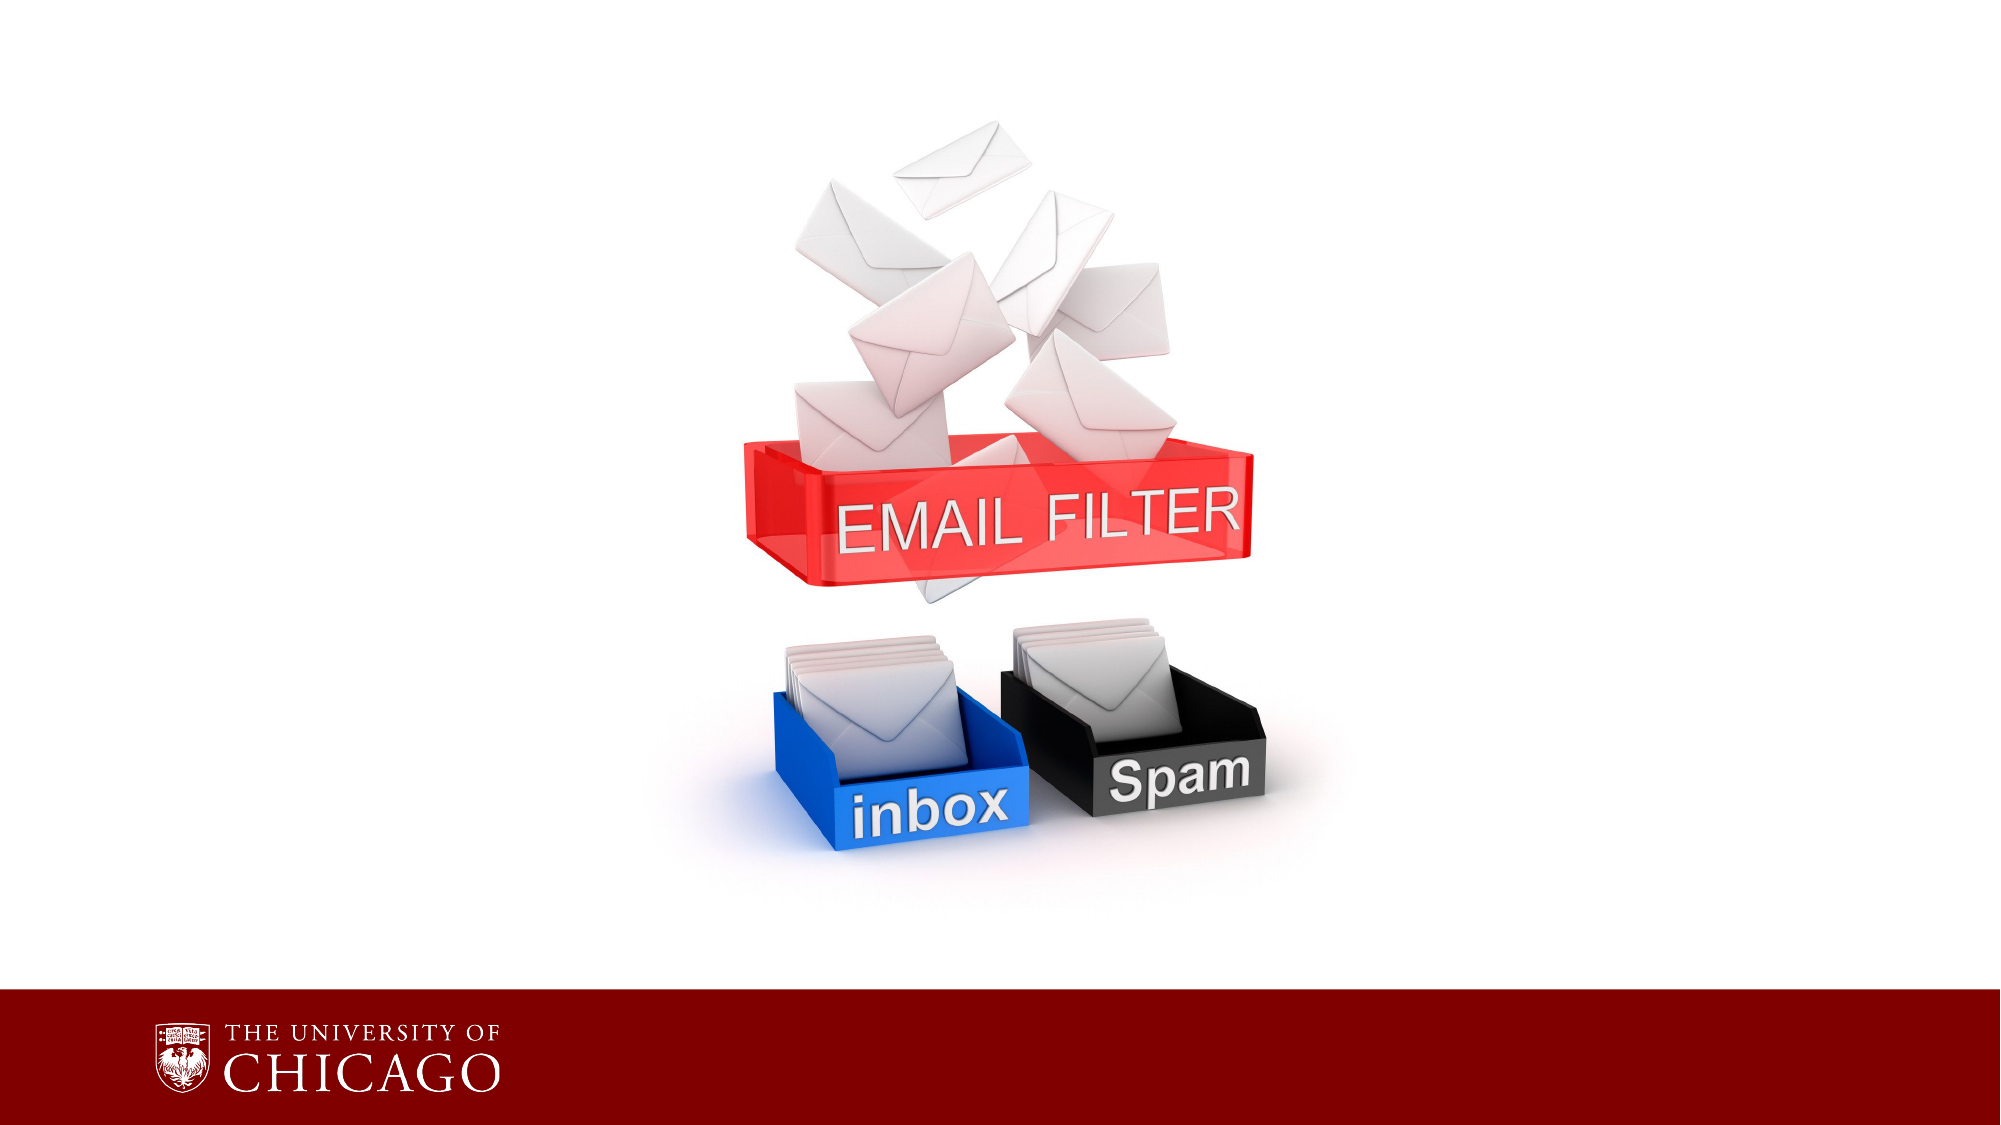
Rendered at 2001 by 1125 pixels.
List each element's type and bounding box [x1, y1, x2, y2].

picture [328, 65, 1672, 962]
